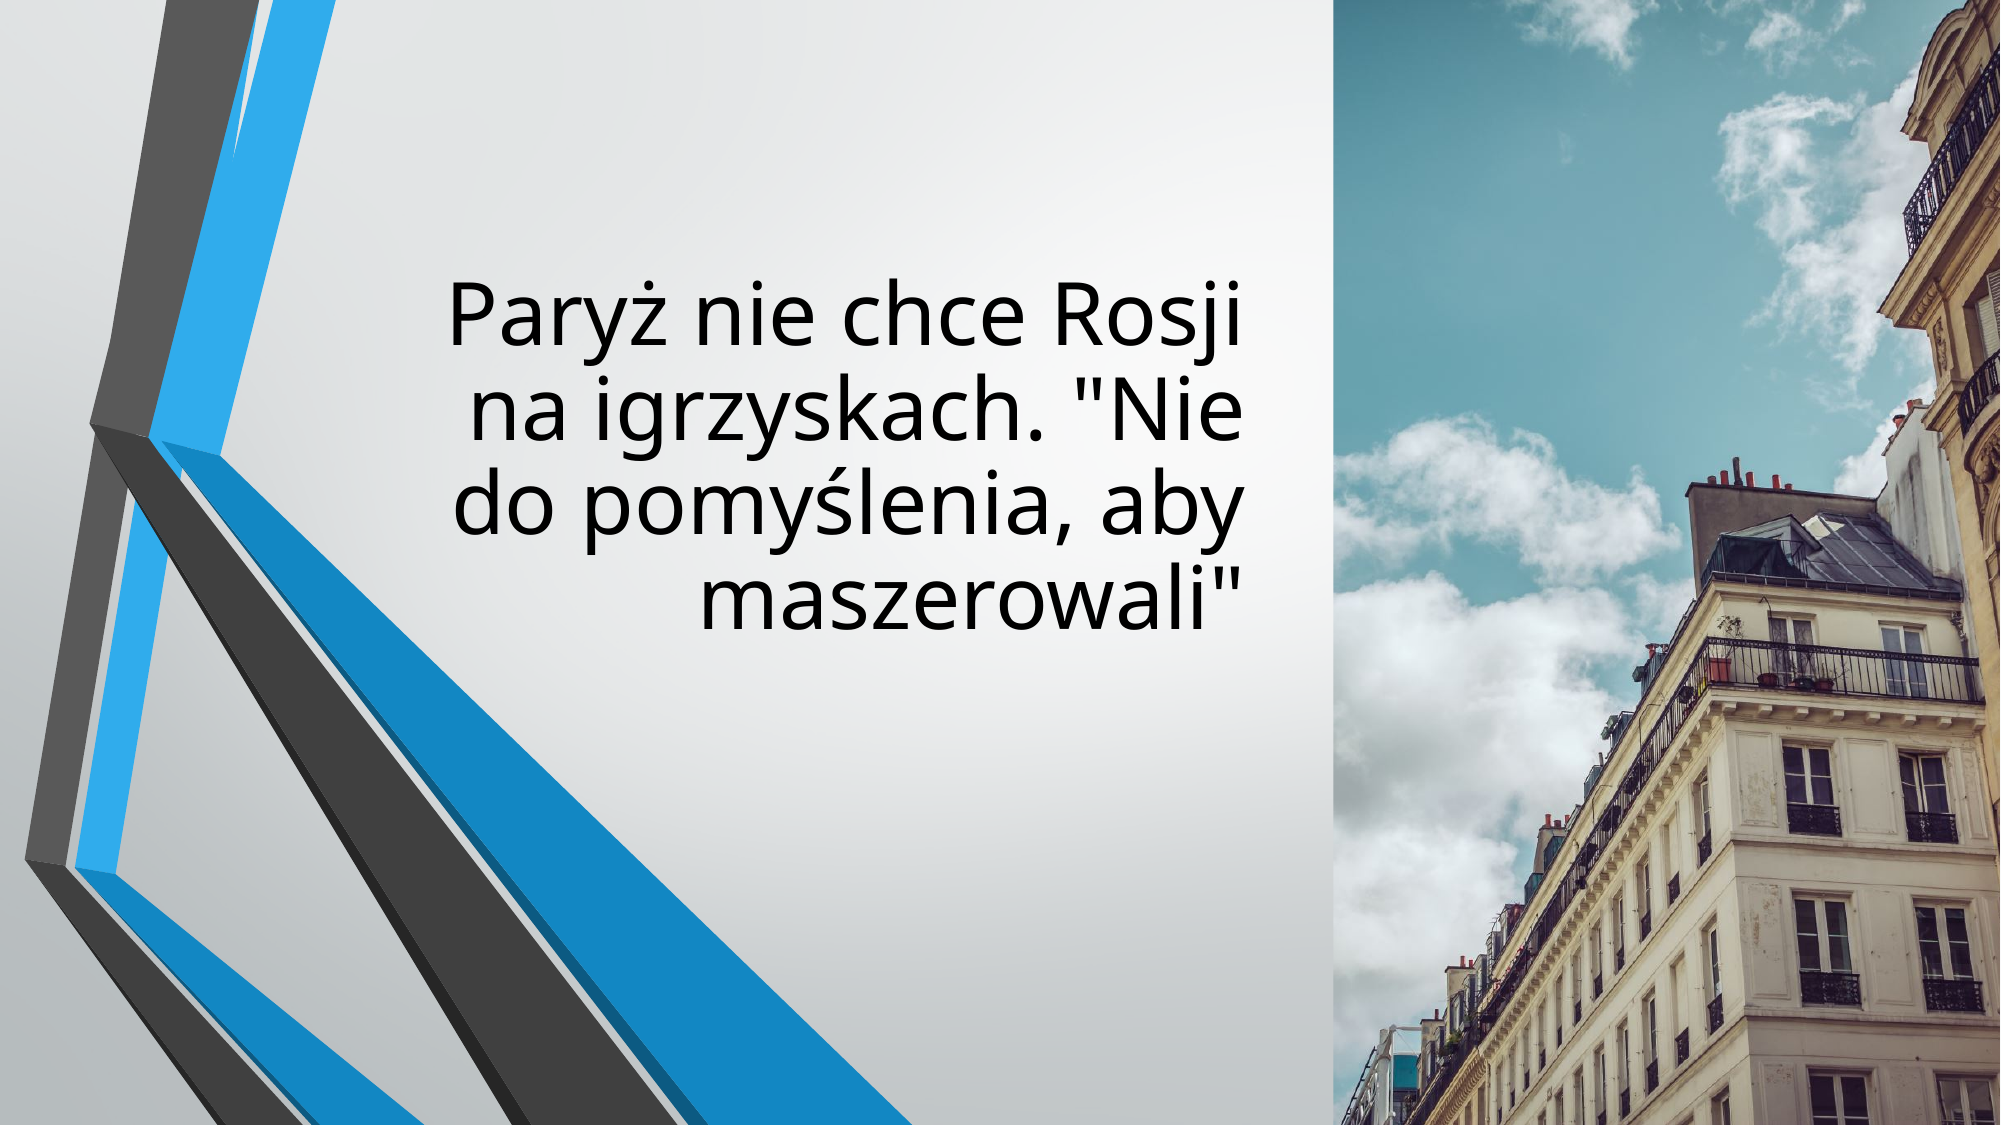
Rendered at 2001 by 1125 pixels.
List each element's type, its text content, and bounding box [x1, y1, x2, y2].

picture [1333, 0, 2000, 1125]
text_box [89, 0, 913, 1125]
title Paryż nie chce Rosji na igrzyskach. "Nie do pomyślenia, aby maszerowali" [913, 226, 1261, 656]
